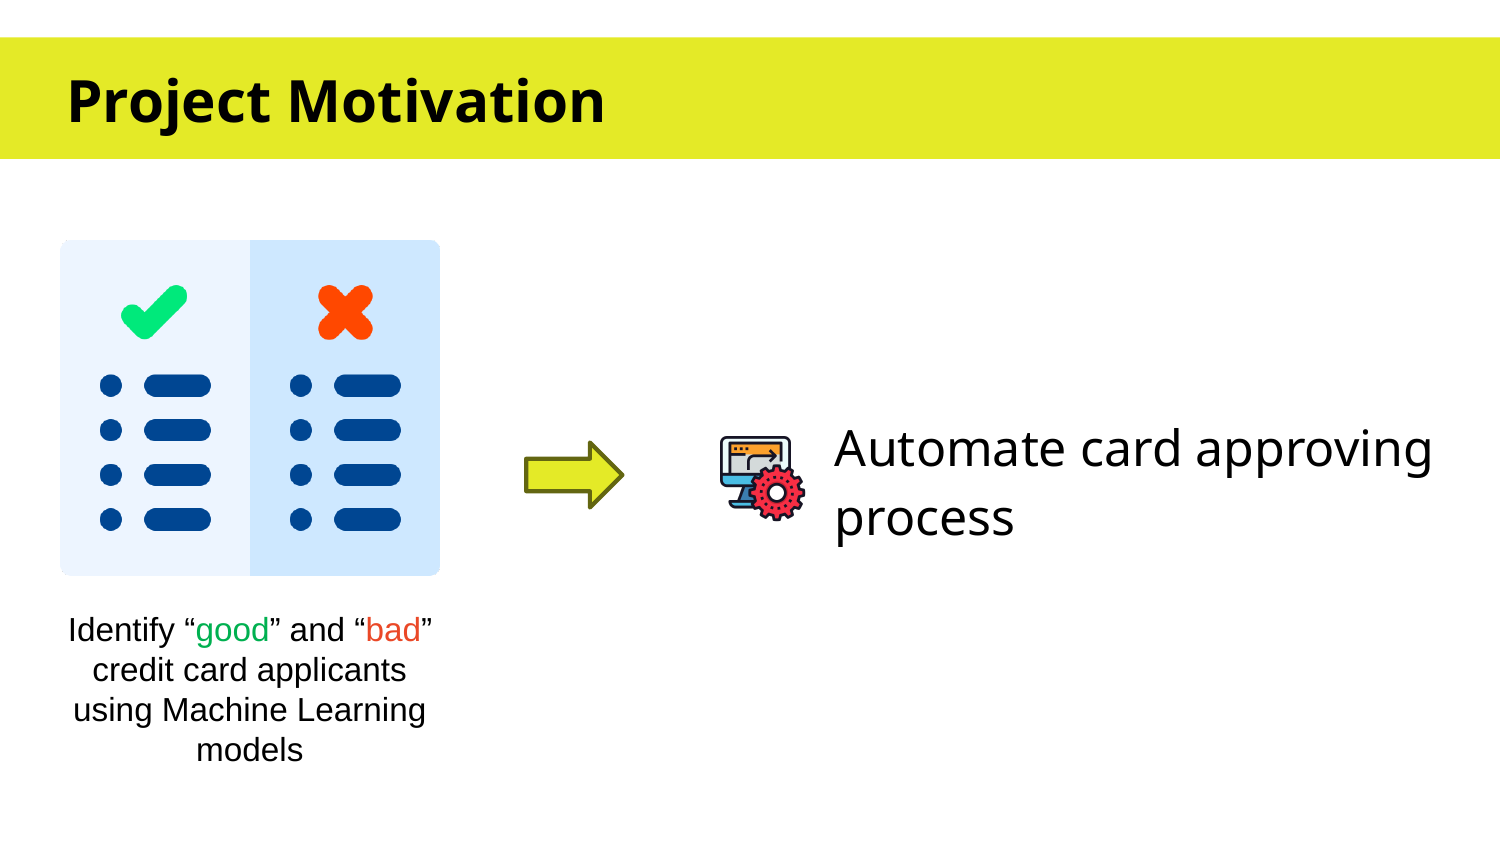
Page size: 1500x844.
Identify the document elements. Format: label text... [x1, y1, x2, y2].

text_box [524, 440, 625, 510]
text_box [0, 35, 1500, 161]
picture [59, 217, 441, 599]
text_box Project Motivation [51, 63, 955, 135]
text_box Identify “good” and “bad” credit card applicants using Machine Learning models [37, 660, 463, 716]
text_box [717, 399, 1478, 551]
